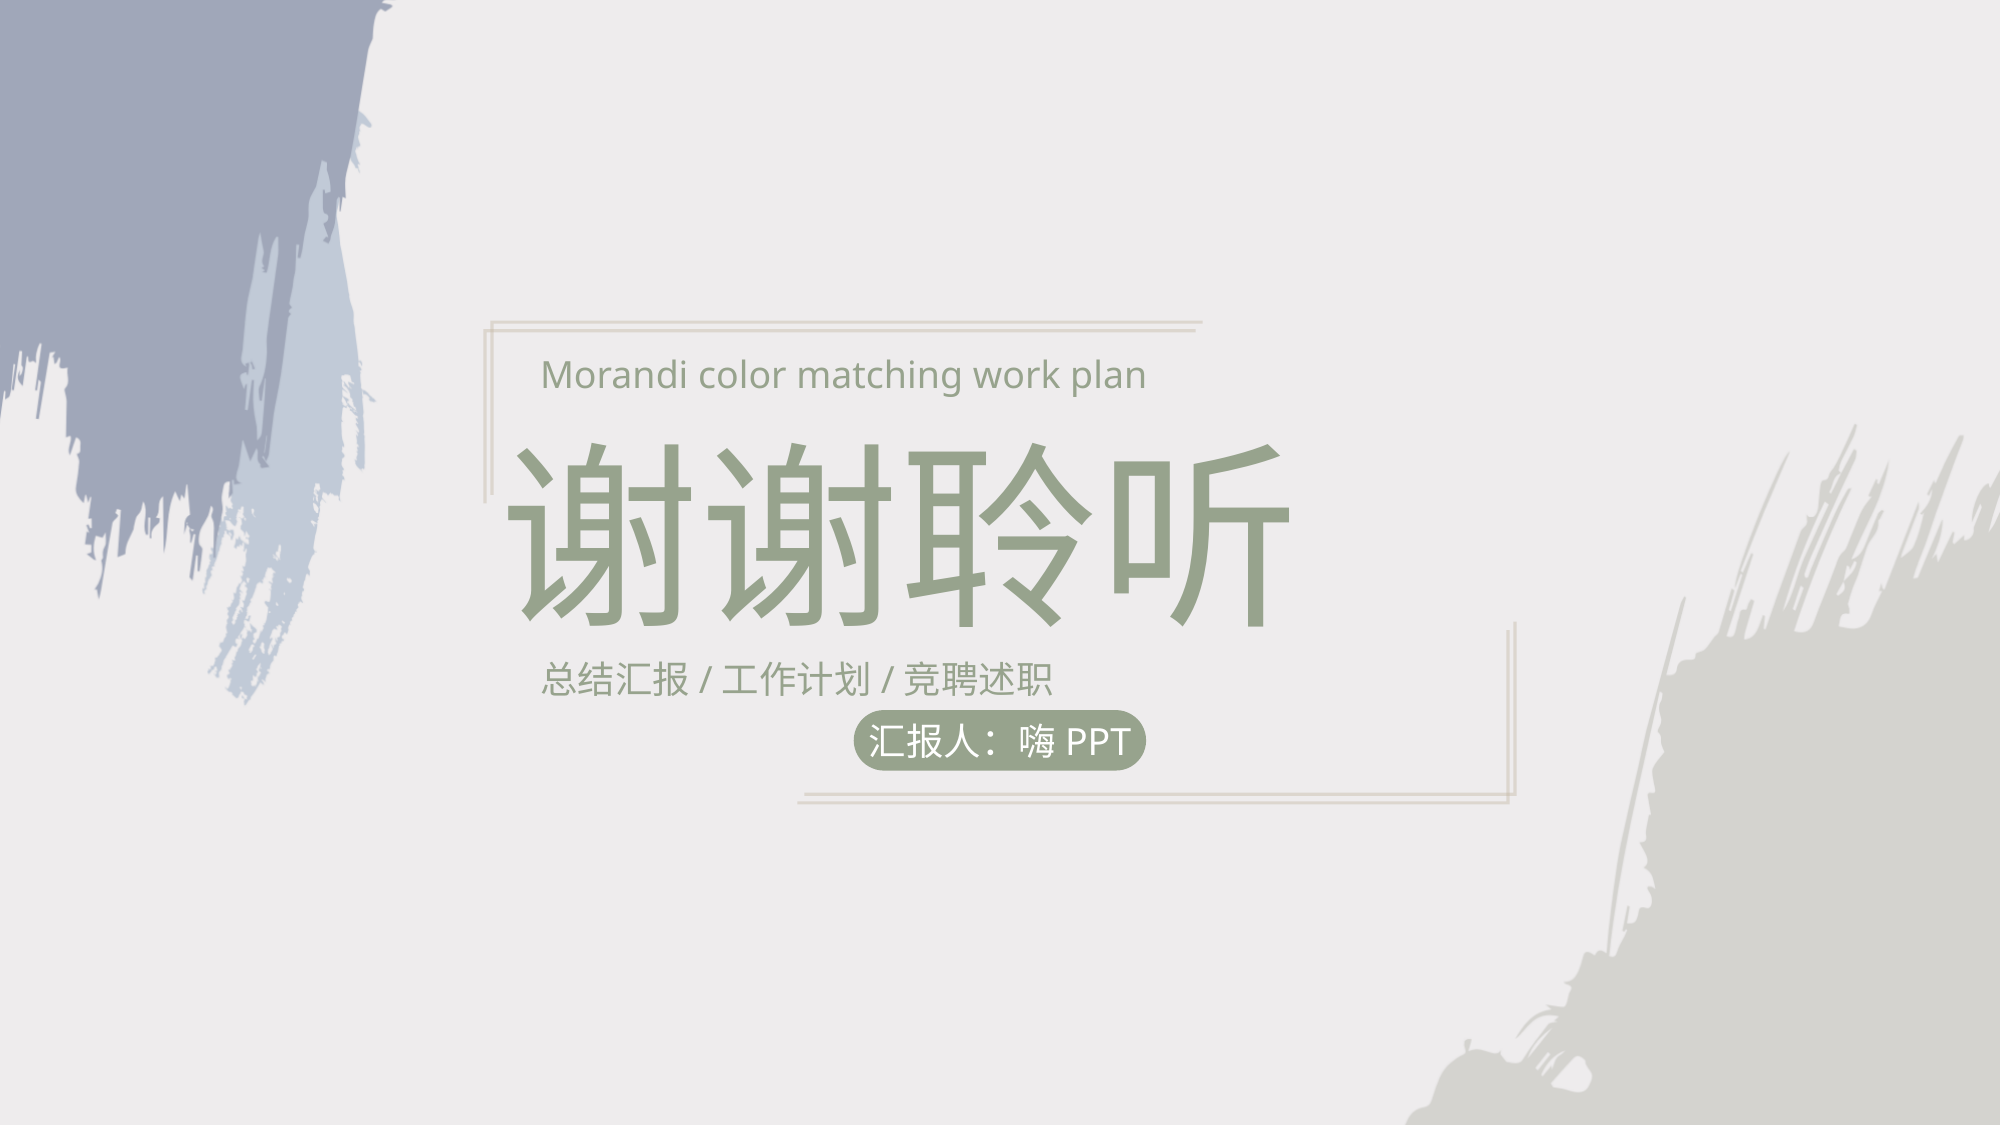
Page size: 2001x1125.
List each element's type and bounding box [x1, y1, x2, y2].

text_box [484, 321, 1516, 803]
picture [0, 0, 2000, 1125]
